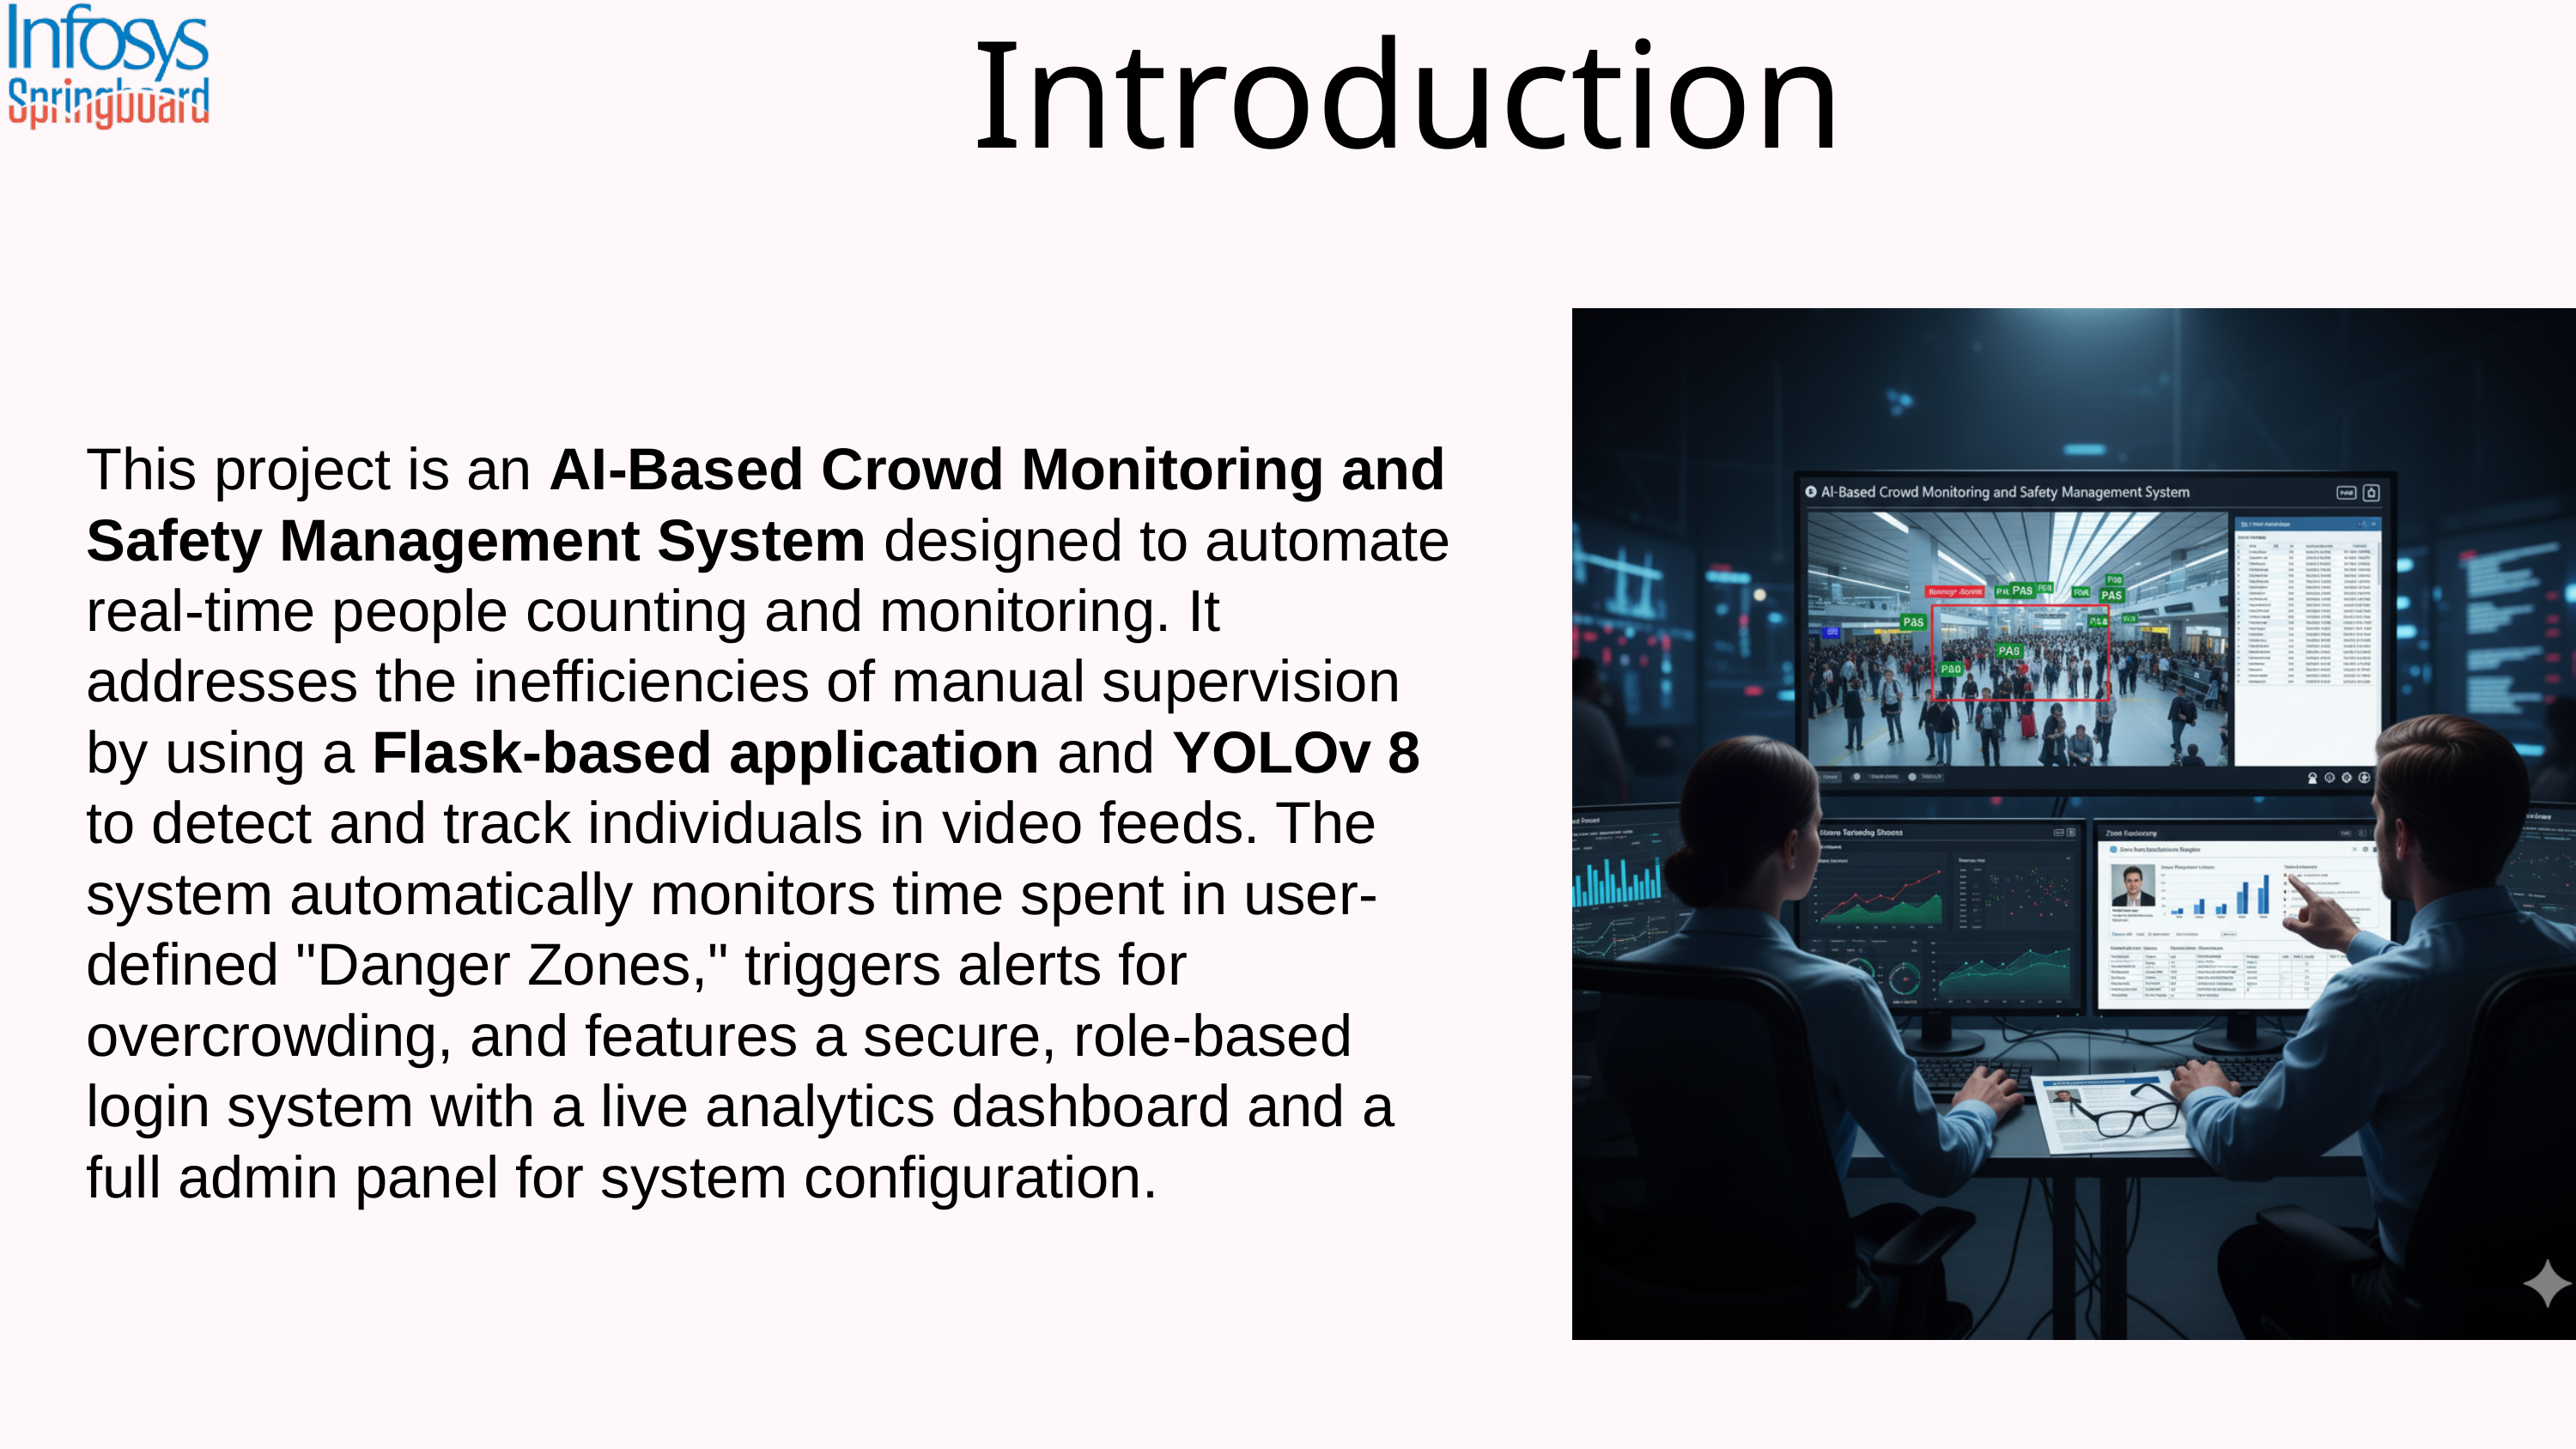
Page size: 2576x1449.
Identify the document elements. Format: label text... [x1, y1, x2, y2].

picture [1572, 308, 2576, 1340]
text_box Introduction [565, 0, 2138, 185]
text_box This project is an AI-Based Crowd Monitoring and Safety Management System designed to automate real-time people counting and monitoring. It addresses the inefficiencies of manual supervision by using a Flask-based application and YOLOv 8 to detect and track individuals in video feeds. The system automatically monitors time spent in user-defined "Danger Zones," triggers alerts for overcrowding, and features a secure, role-based login system with a live analytics dashboard and a full admin panel for system configuration. [73, 417, 1480, 1222]
picture [0, 0, 216, 133]
